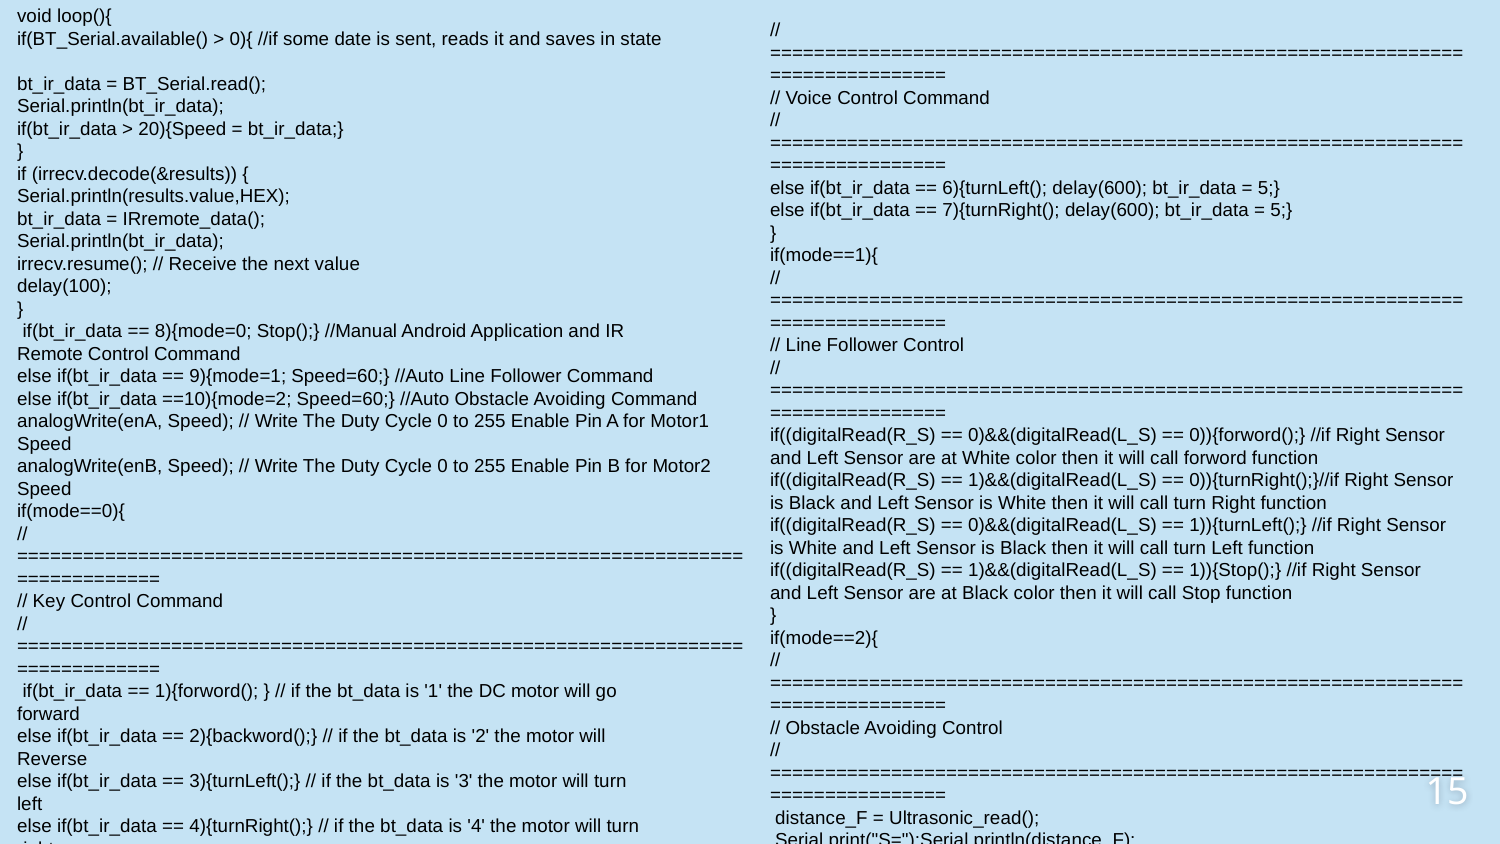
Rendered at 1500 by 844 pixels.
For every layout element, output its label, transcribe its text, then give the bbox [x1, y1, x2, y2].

text_box //=============================================================================== // Voice Control Command //=============================================================================== else if(bt_ir_data == 6){turnLeft(); delay(600); bt_ir_data = 5;} else if(bt_ir_data == 7){turnRight(); delay(600); bt_ir_data = 5;} } if(mode==1){ //=============================================================================== // Line Follower Control //=============================================================================== if((digitalRead(R_S) == 0)&&(digitalRead(L_S) == 0)){forword();} //if Right Sensor and Left Sensor are at White color then it will call forword function if((digitalRead(R_S) == 1)&&(digitalRead(L_S) == 0)){turnRight();}//if Right Sensor is Black and Left Sensor is White then it will call turn Right function if((digitalRead(R_S) == 0)&&(digitalRead(L_S) == 1)){turnLeft();} //if Right Sensor is White and Left Sensor is Black then it will call turn Left function if((digitalRead(R_S) == 1)&&(digitalRead(L_S) == 1)){Stop();} //if Right Sensor and Left Sensor are at Black color then it will call Stop function } if(mode==2){ //=============================================================================== // Obstacle Avoiding Control //=============================================================================== distance_F = Ultrasonic_read(); Serial.print("S=");Serial.println(distance_F); if (distance_F > set){forword();} else{Check_side();} } delay(10); } [755, 10, 1483, 844]
text_box void loop(){ if(BT_Serial.available() > 0){ //if some date is sent, reads it and saves in state bt_ir_data = BT_Serial.read(); Serial.println(bt_ir_data); if(bt_ir_data > 20){Speed = bt_ir_data;} } if (irrecv.decode(&results)) { Serial.println(results.value,HEX); bt_ir_data = IRremote_data(); Serial.println(bt_ir_data); irrecv.resume(); // Receive the next value delay(100); } if(bt_ir_data == 8){mode=0; Stop();} //Manual Android Application and IR Remote Control Command else if(bt_ir_data == 9){mode=1; Speed=60;} //Auto Line Follower Command else if(bt_ir_data ==10){mode=2; Speed=60;} //Auto Obstacle Avoiding Command analogWrite(enA, Speed); // Write The Duty Cycle 0 to 255 Enable Pin A for Motor1 Speed analogWrite(enB, Speed); // Write The Duty Cycle 0 to 255 Enable Pin B for Motor2 Speed if(mode==0){ //=============================================================================== // Key Control Command //=============================================================================== if(bt_ir_data == 1){forword(); } // if the bt_data is '1' the DC motor will go forward else if(bt_ir_data == 2){backword();} // if the bt_data is '2' the motor will Reverse else if(bt_ir_data == 3){turnLeft();} // if the bt_data is '3' the motor will turn left else if(bt_ir_data == 4){turnRight();} // if the bt_data is '4' the motor will turn right else if(bt_ir_data == 5){Stop(); } // if the bt_data '5' the motor will Stop [2, 0, 766, 844]
